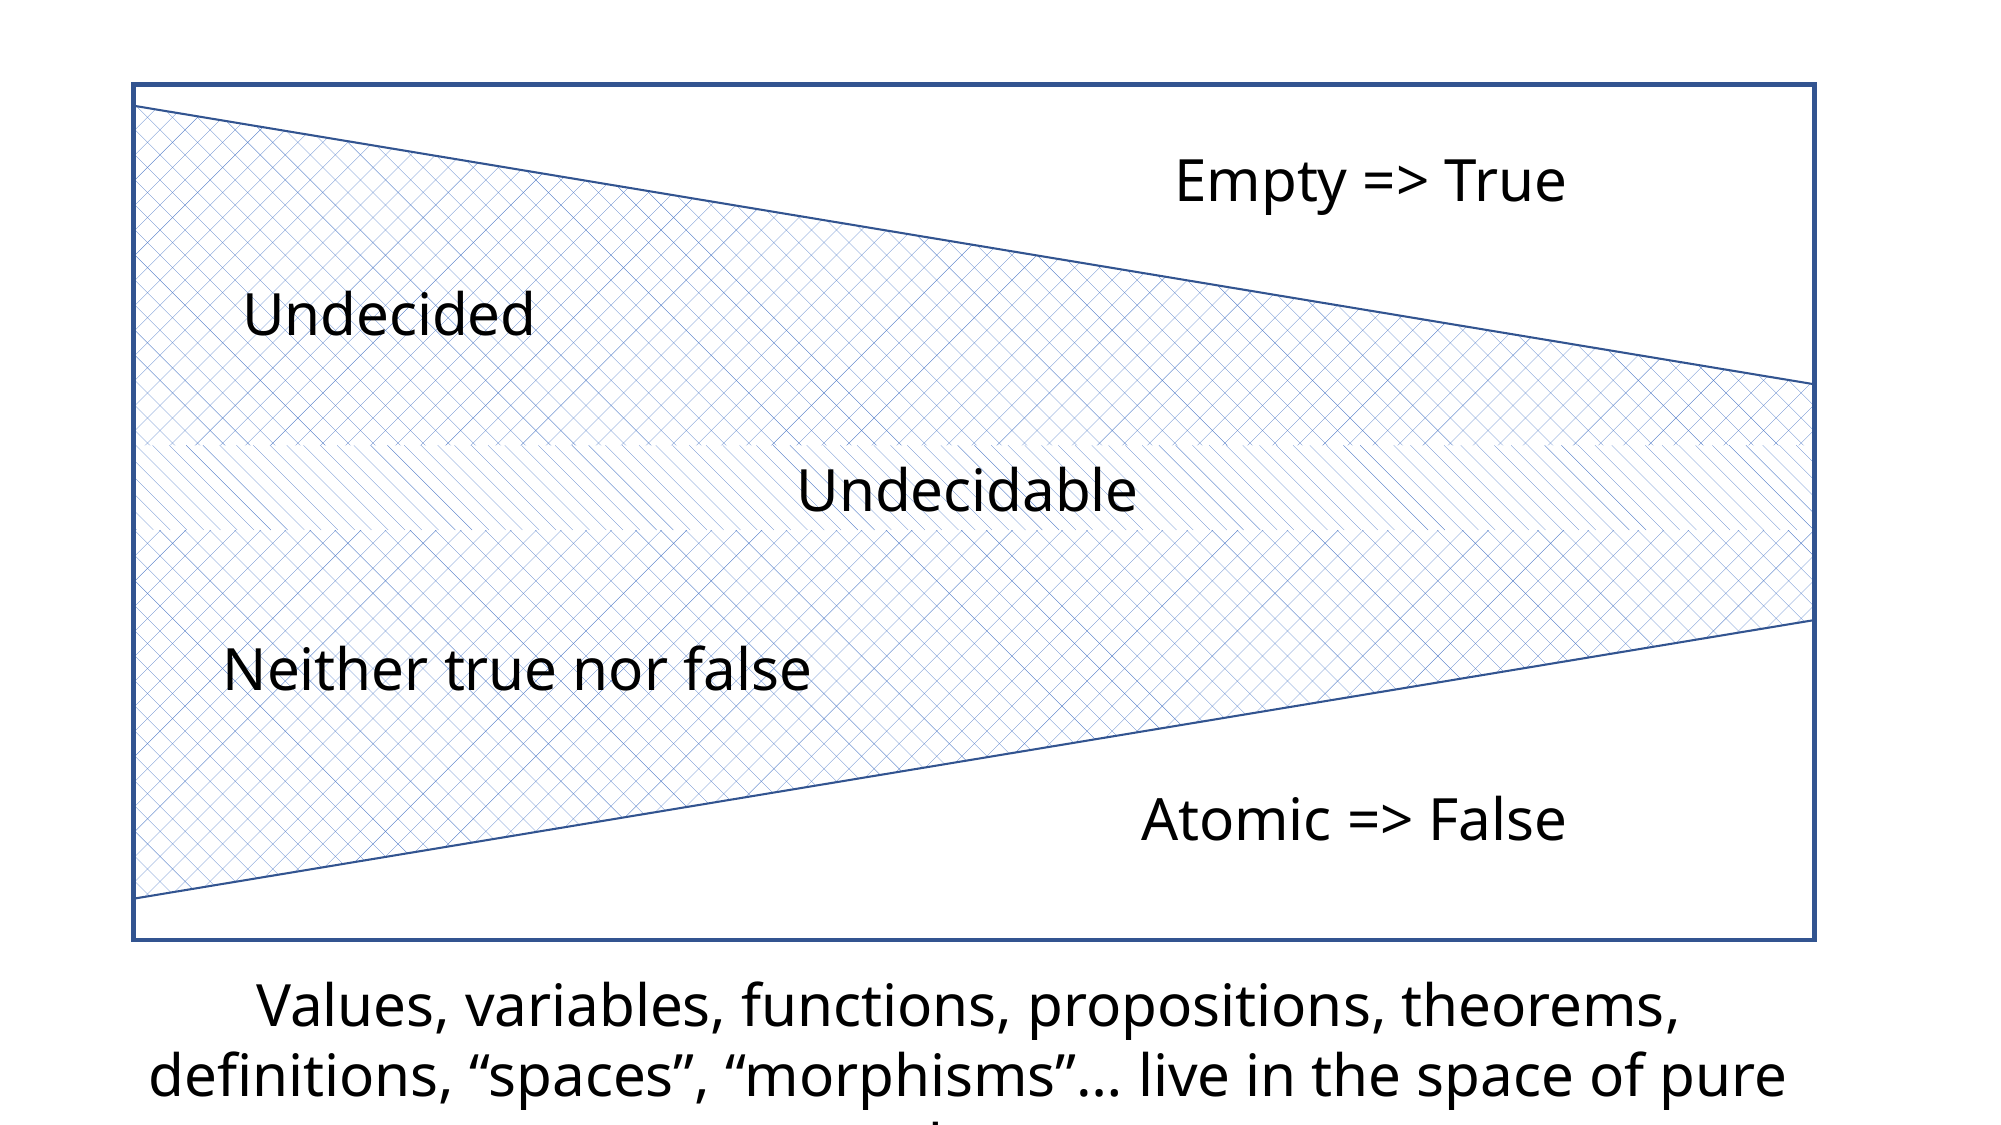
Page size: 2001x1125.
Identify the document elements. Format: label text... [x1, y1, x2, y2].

text_box Values, variables, functions, propositions, theorems, definitions, “spaces”, “morphisms”… live in the space of pure data [127, 960, 1809, 1125]
text_box [132, 83, 1815, 941]
